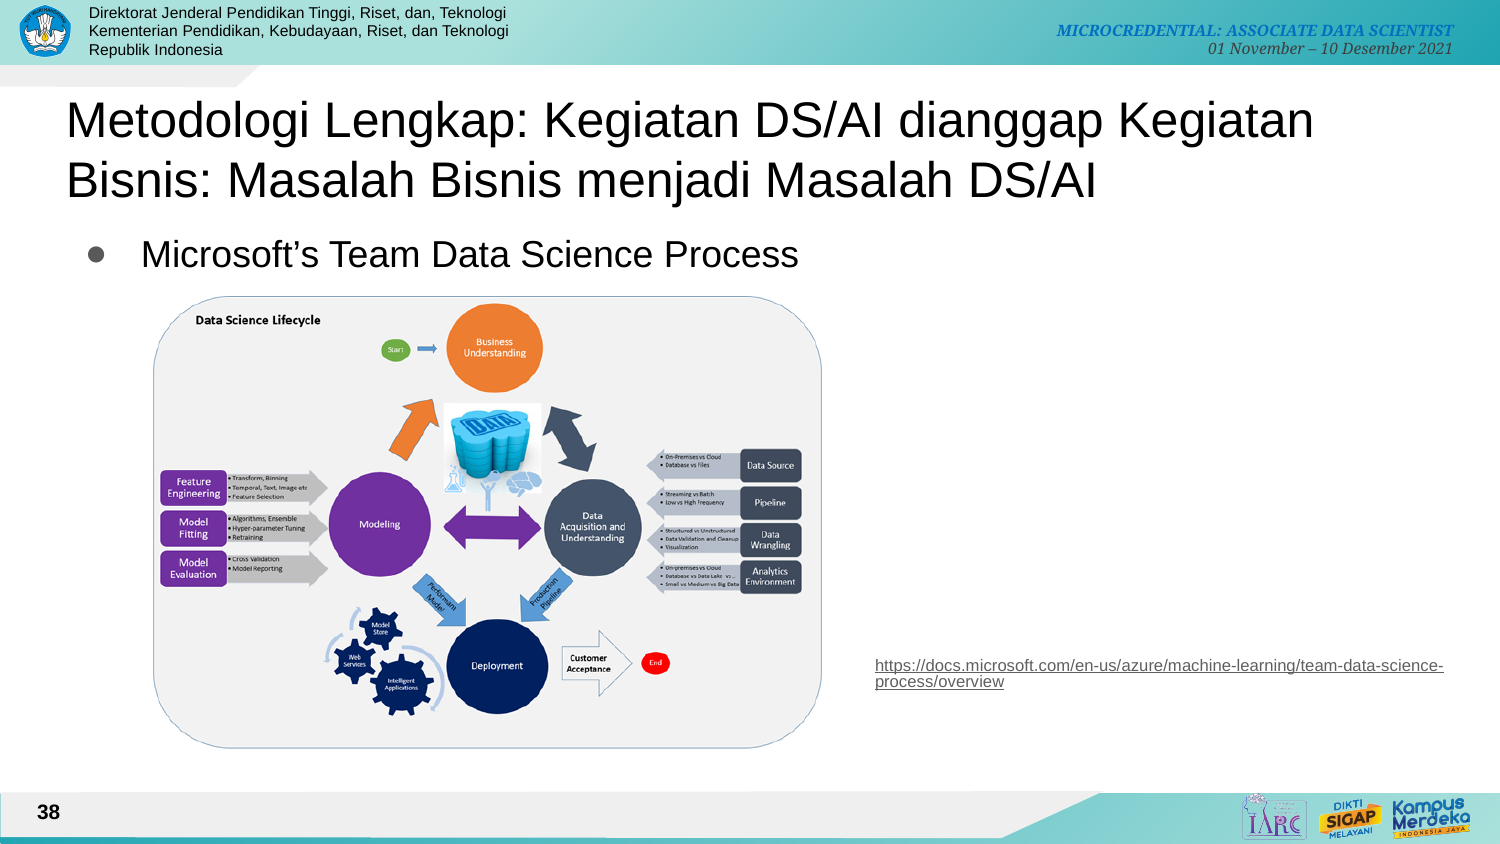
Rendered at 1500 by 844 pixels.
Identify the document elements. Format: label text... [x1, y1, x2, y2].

picture [1393, 798, 1470, 839]
picture [148, 296, 827, 750]
picture [16, 3, 74, 61]
text_box Microsoft’s Team Data Science Process [51, 208, 1449, 750]
text_box Metodologi Lengkap: Kegiatan DS/AI dianggap Kegiatan Bisnis: Masalah Bisnis menjadi Masalah DS/AI [51, 72, 1449, 167]
picture [1237, 790, 1311, 843]
picture [1319, 796, 1382, 842]
text_box https://docs.microsoft.com/en-us/azure/machine-learning/team-data-science-process/overview [860, 647, 1460, 682]
text_box 38 [0, 788, 75, 834]
